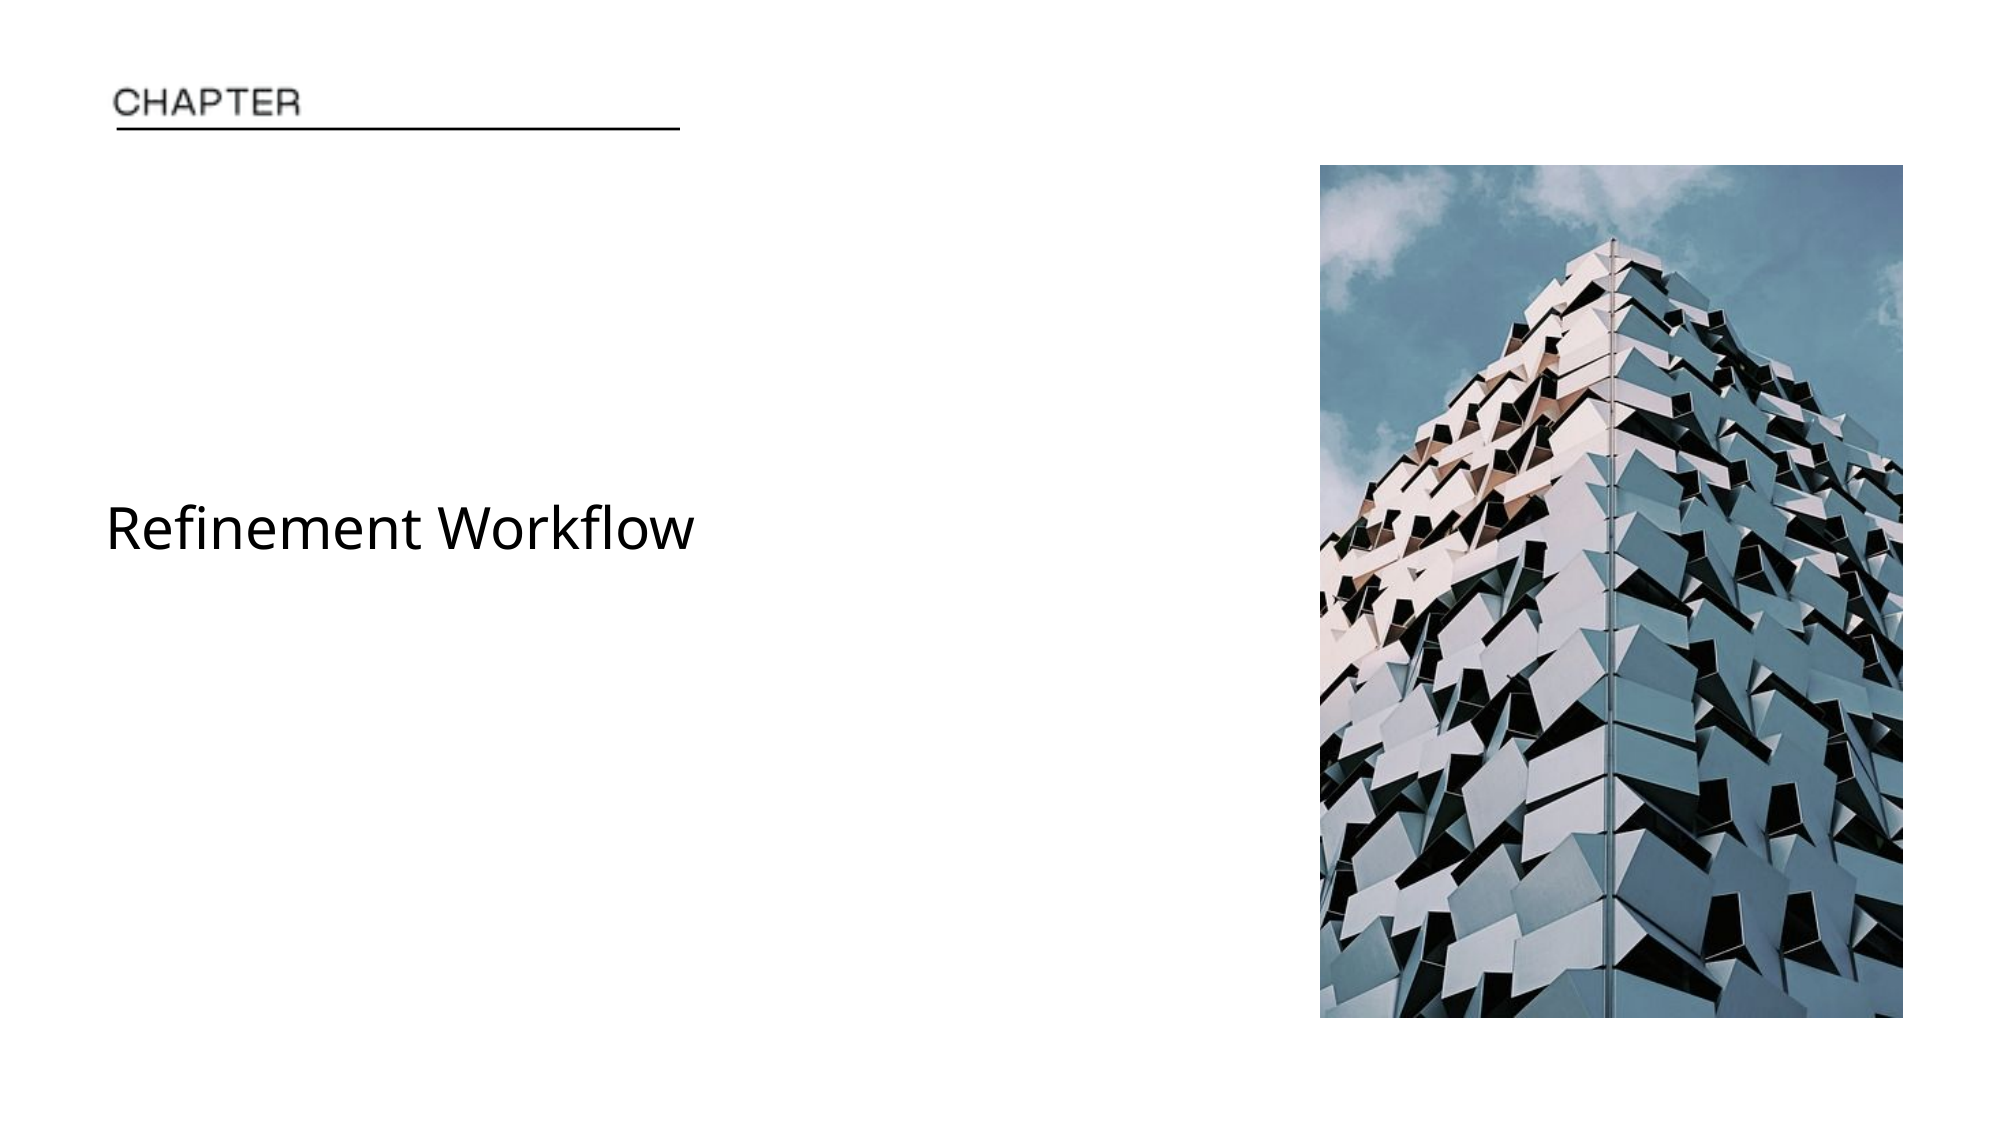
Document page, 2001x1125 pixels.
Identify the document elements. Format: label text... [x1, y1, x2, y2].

text_box Refinement Workflow [90, 484, 1057, 570]
picture [1319, 165, 1903, 1018]
picture [90, 66, 800, 149]
